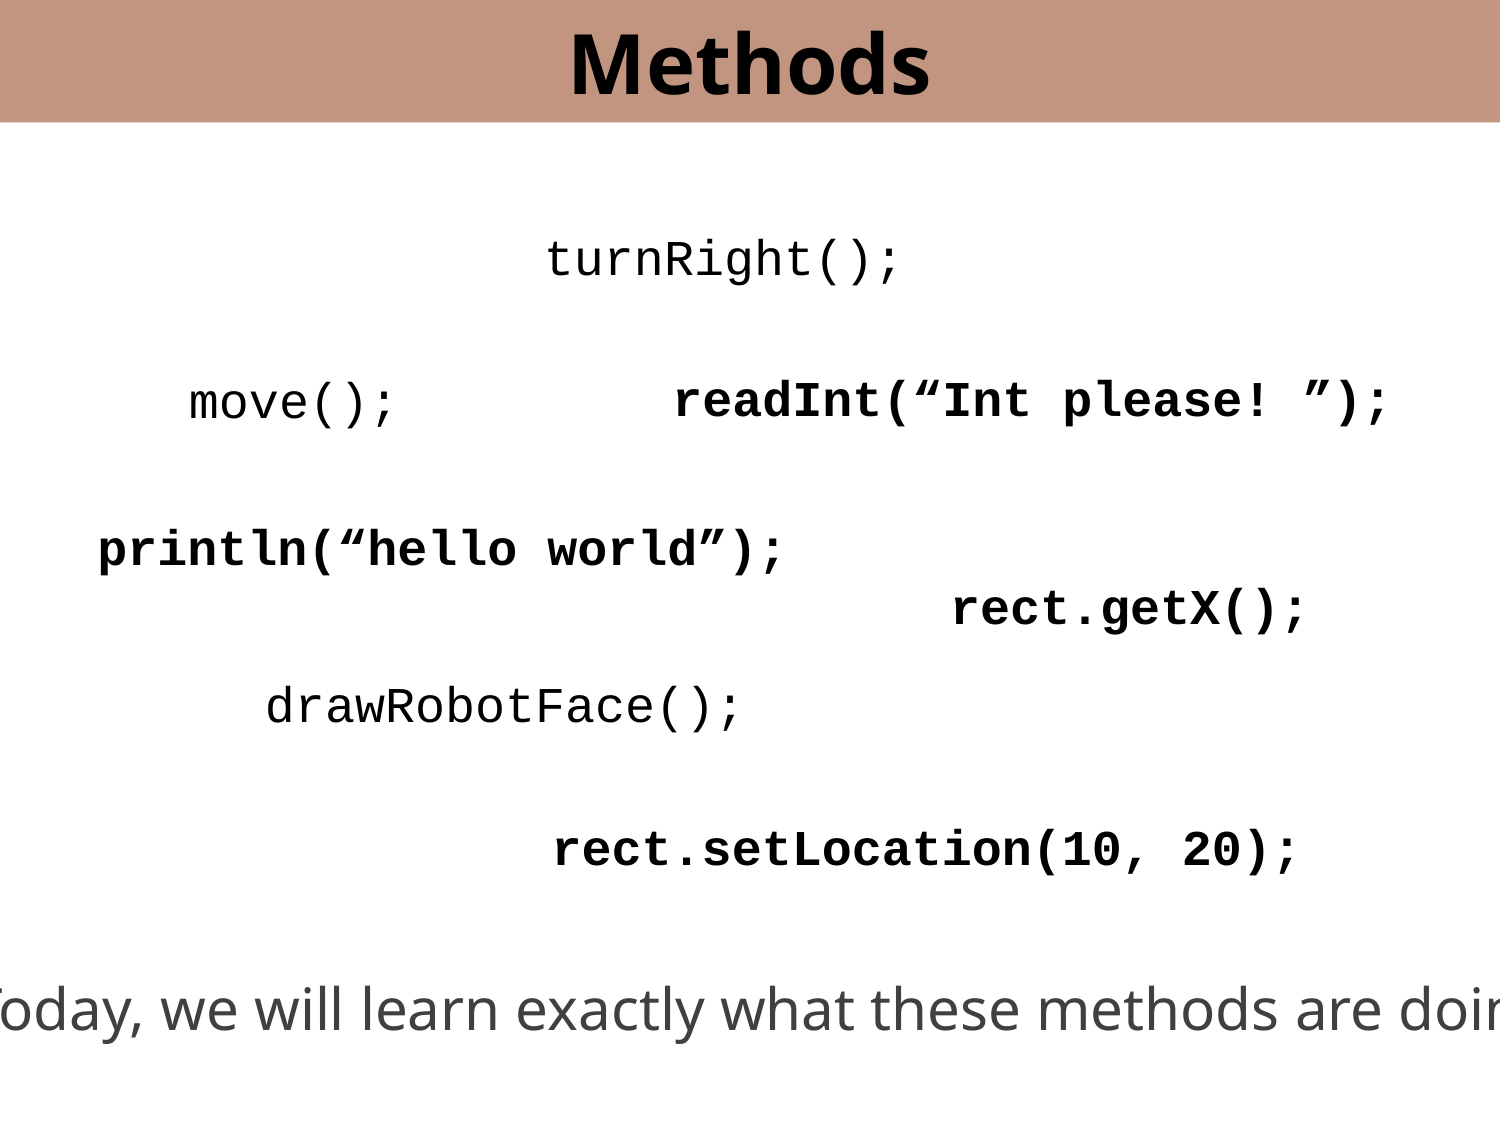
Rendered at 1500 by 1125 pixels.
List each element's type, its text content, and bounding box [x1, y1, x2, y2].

text_box Today, we will learn exactly what these methods are doing! [0, 965, 1500, 1050]
text_box rect.setLocation(10, 20); [536, 808, 1342, 906]
text_box move(); [174, 361, 580, 459]
text_box turnRight(); [529, 217, 936, 316]
text_box drawRobotFace(); [250, 665, 772, 763]
text_box println(“hello world”); [82, 508, 817, 607]
text_box readInt(“Int please! ”); [657, 359, 1423, 457]
text_box rect.getX(); [935, 567, 1342, 666]
text_box Methods [0, 0, 1500, 124]
